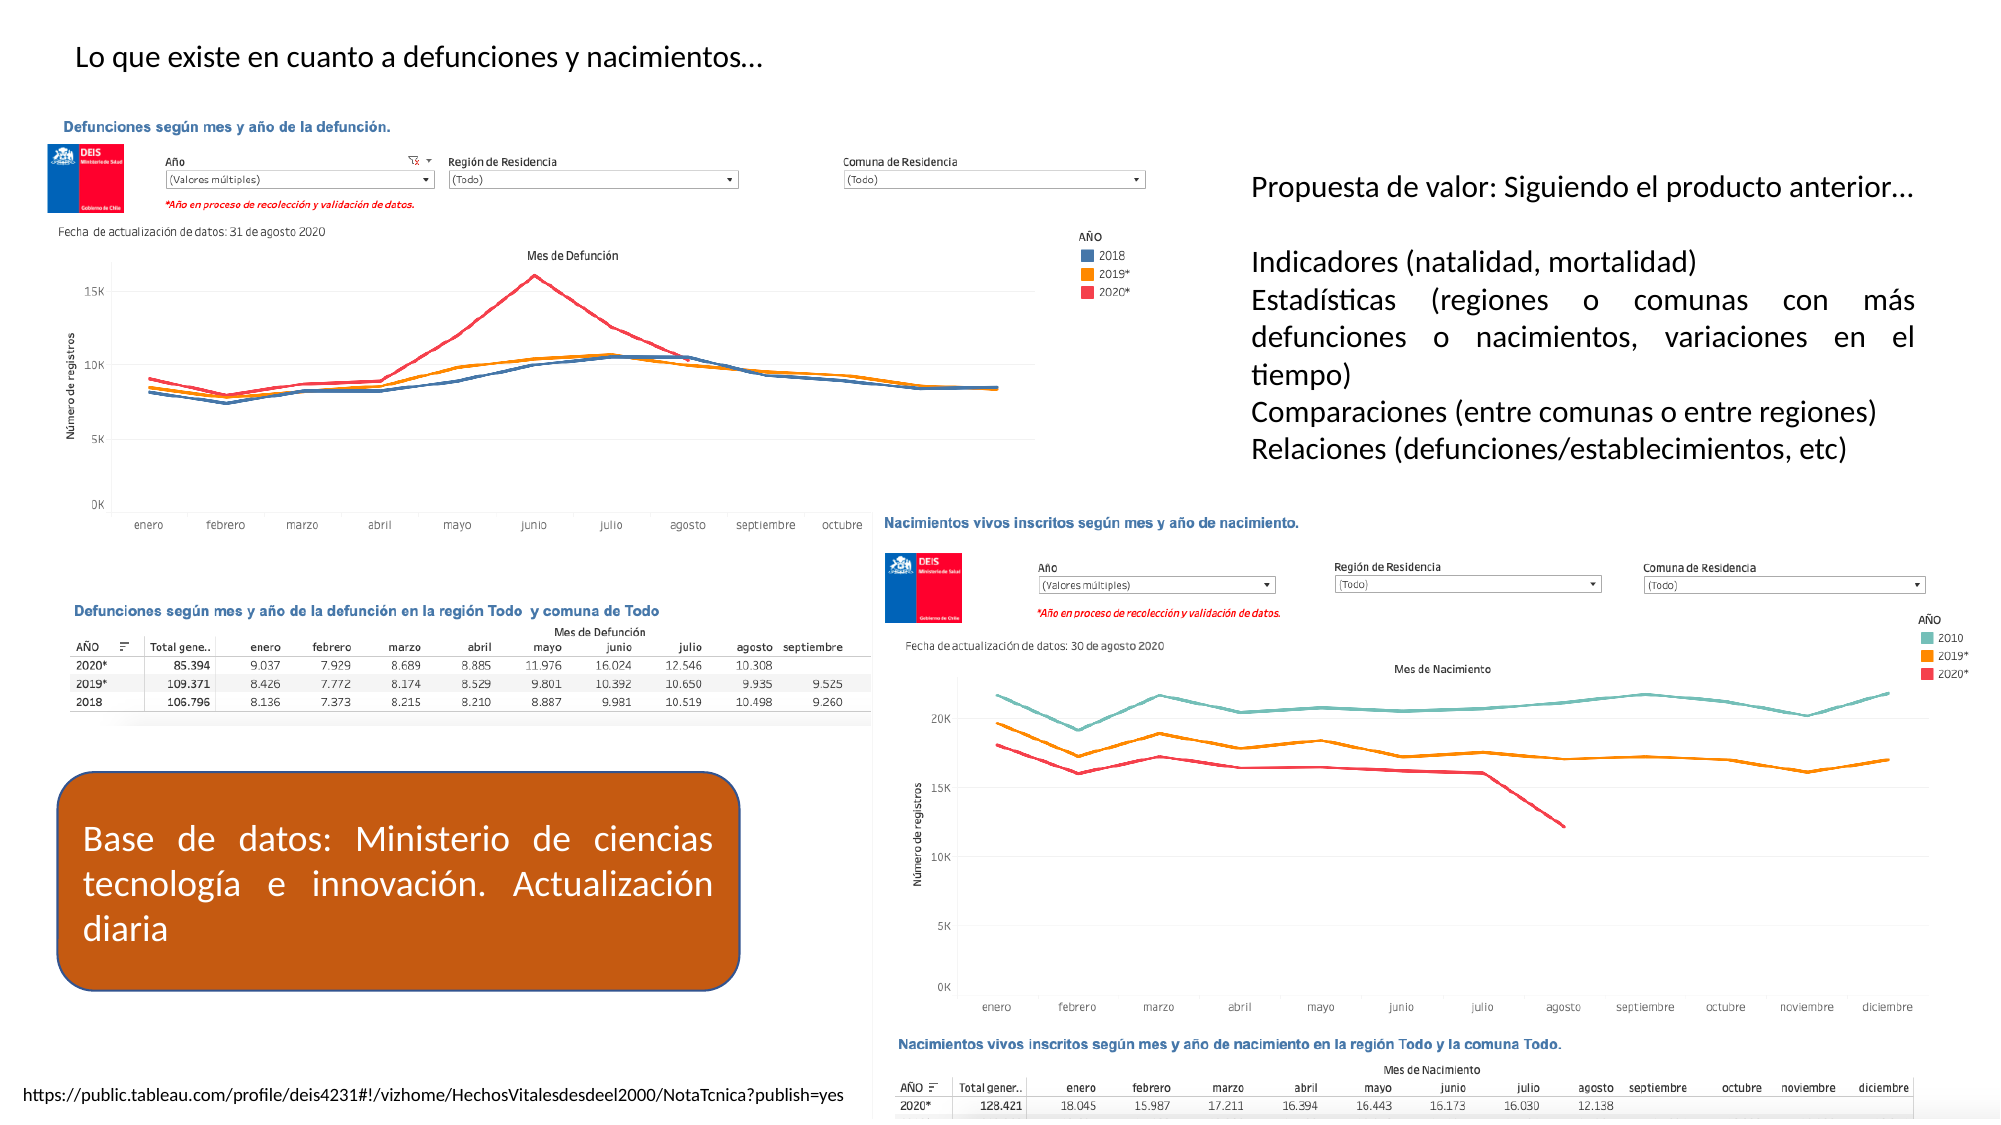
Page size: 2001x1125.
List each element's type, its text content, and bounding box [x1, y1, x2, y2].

text_box Propuesta de valor: Siguiendo el producto anterior… Indicadores (natalidad, mortalidad) Estadísticas (regiones o comunas con más defunciones o nacimientos, variaciones en el tiempo) Comparaciones (entre comunas o entre regiones) Relaciones (defunciones/establecimientos, etc) [1236, 159, 1931, 474]
picture [36, 114, 2000, 1120]
text_box https://public.tableau.com/profile/deis4231#!/vizhome/HechosVitalesdesdeel2000/NotaTcnica?publish=yes [8, 1075, 859, 1113]
text_box Lo que existe en cuanto a defunciones y nacimientos… [60, 29, 779, 82]
text_box Base de datos: Ministerio de ciencias tecnología e innovación. Actualización diaria [56, 771, 741, 992]
